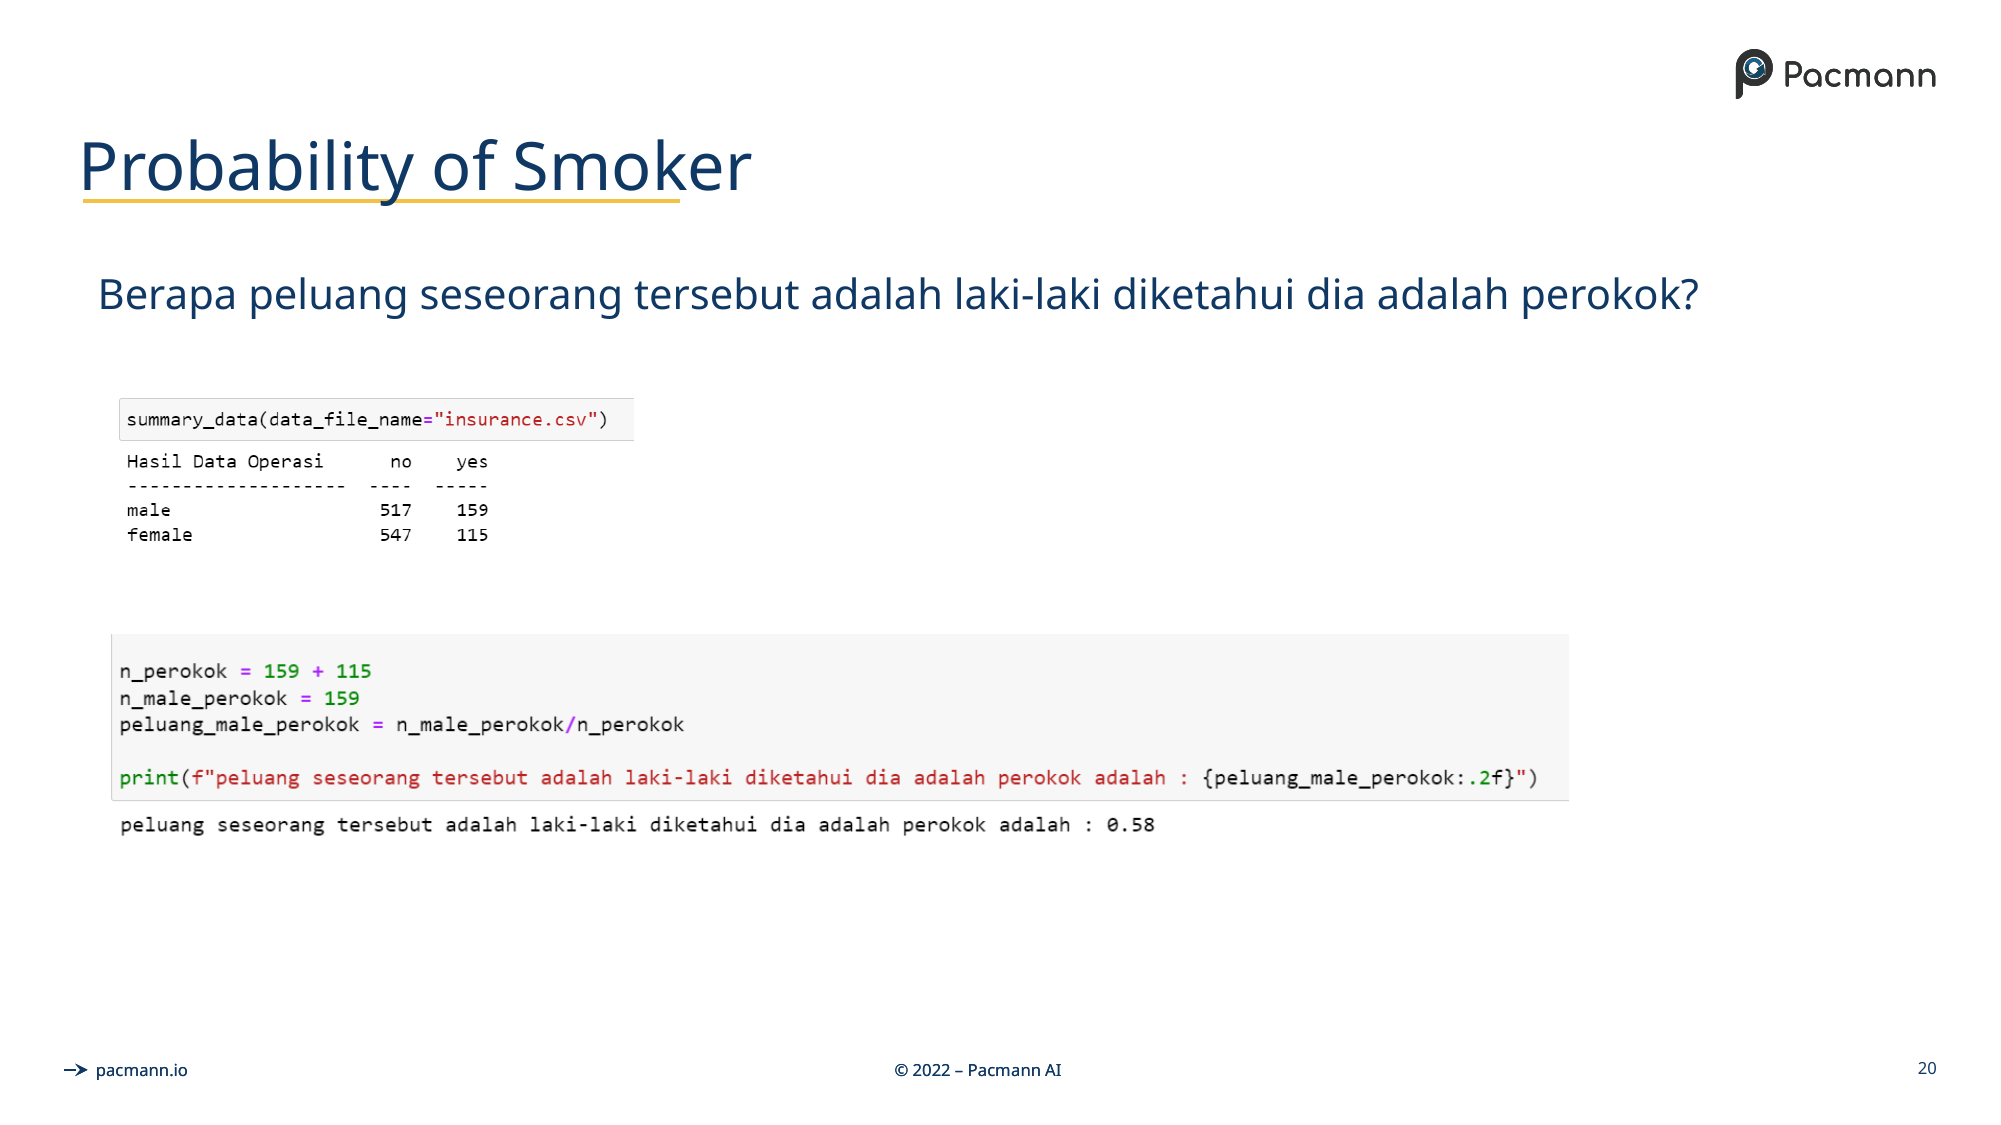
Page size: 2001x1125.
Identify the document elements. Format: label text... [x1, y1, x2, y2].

picture [1707, 36, 1966, 112]
picture [108, 634, 1569, 868]
text_box Berapa peluang seseorang tersebut adalah laki-laki diketahui dia adalah perokok? [65, 259, 1934, 826]
picture [108, 384, 635, 571]
title Probability of Smoker [63, 59, 1935, 278]
